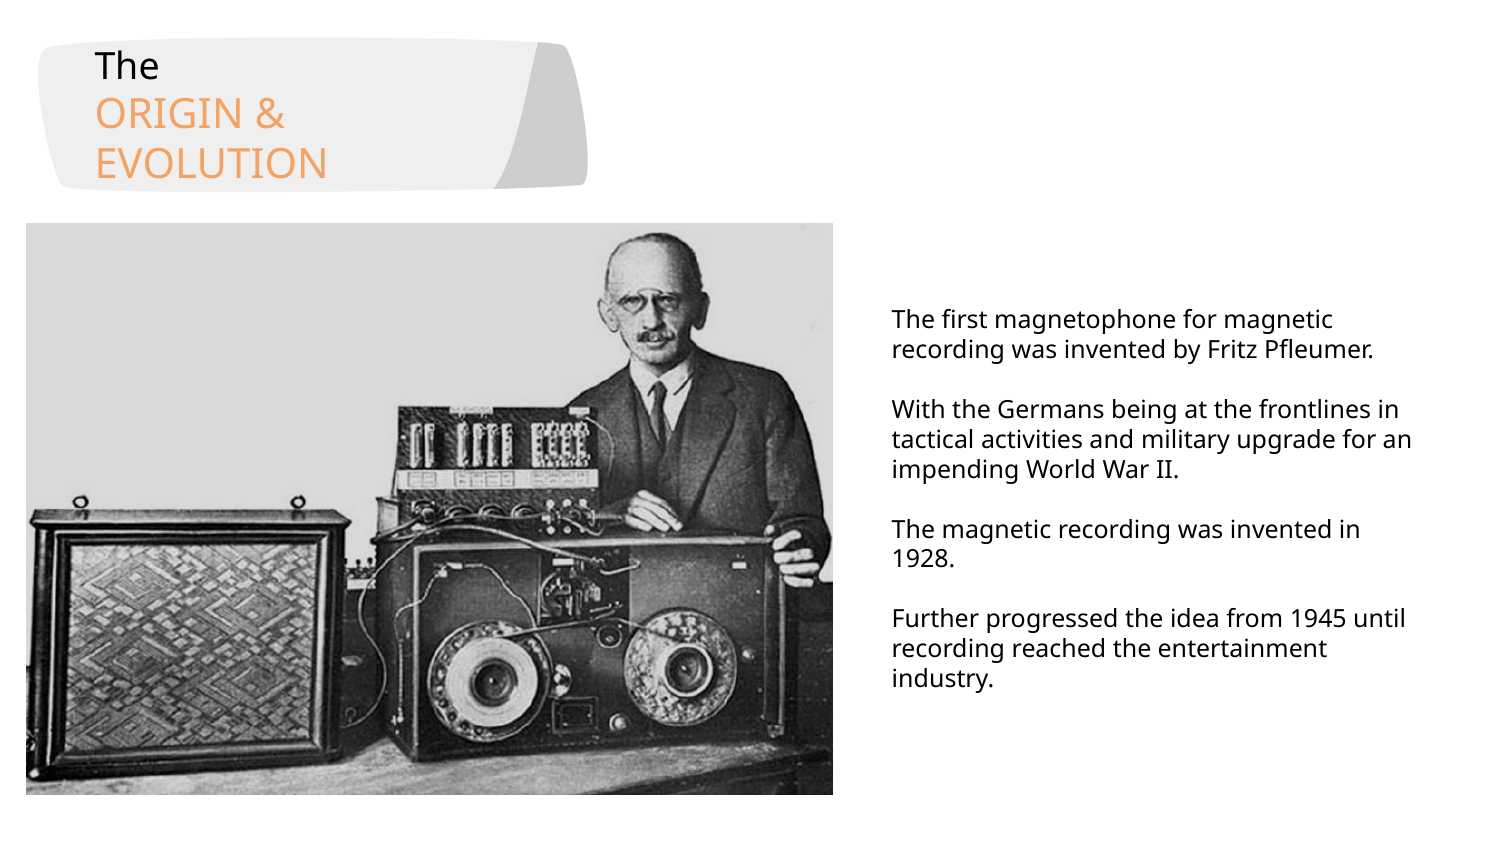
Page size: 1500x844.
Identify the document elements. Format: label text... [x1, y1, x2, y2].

picture [25, 223, 833, 795]
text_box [26, 37, 599, 193]
text_box The first magnetophone for magnetic recording was invented by Fritz Pfleumer. With the Germans being at the frontlines in tactical activities and military upgrade for an impending World War II. The magnetic recording was invented in 1928. Further progressed the idea from 1945 until recording reached the entertainment industry. [876, 288, 1445, 646]
